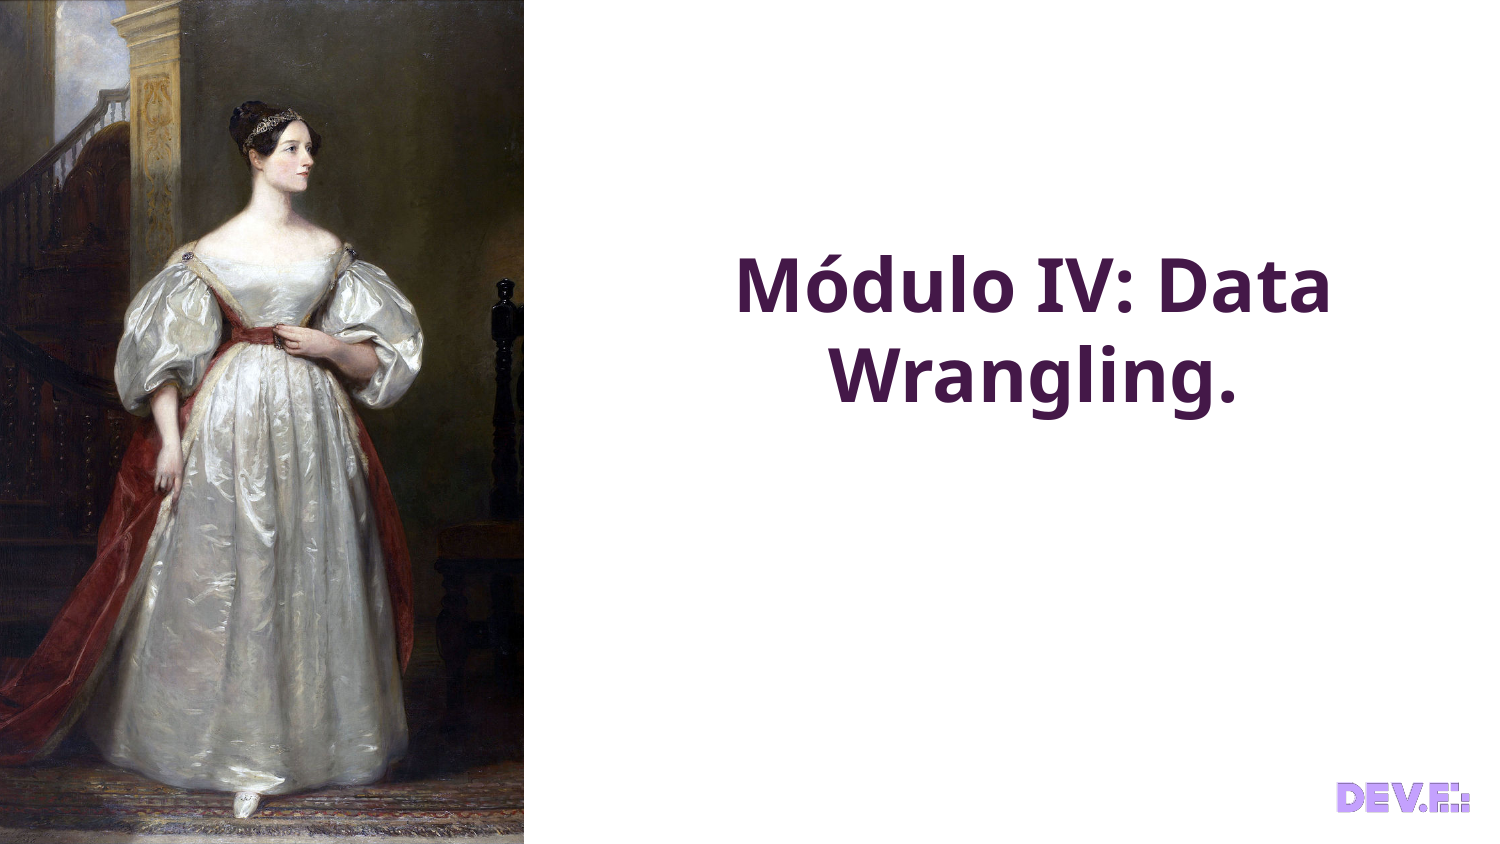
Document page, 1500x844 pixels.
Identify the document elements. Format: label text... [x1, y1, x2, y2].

picture [0, 0, 524, 844]
picture [1330, 776, 1474, 818]
text_box Módulo IV: Data Wrangling. [671, 222, 1397, 621]
